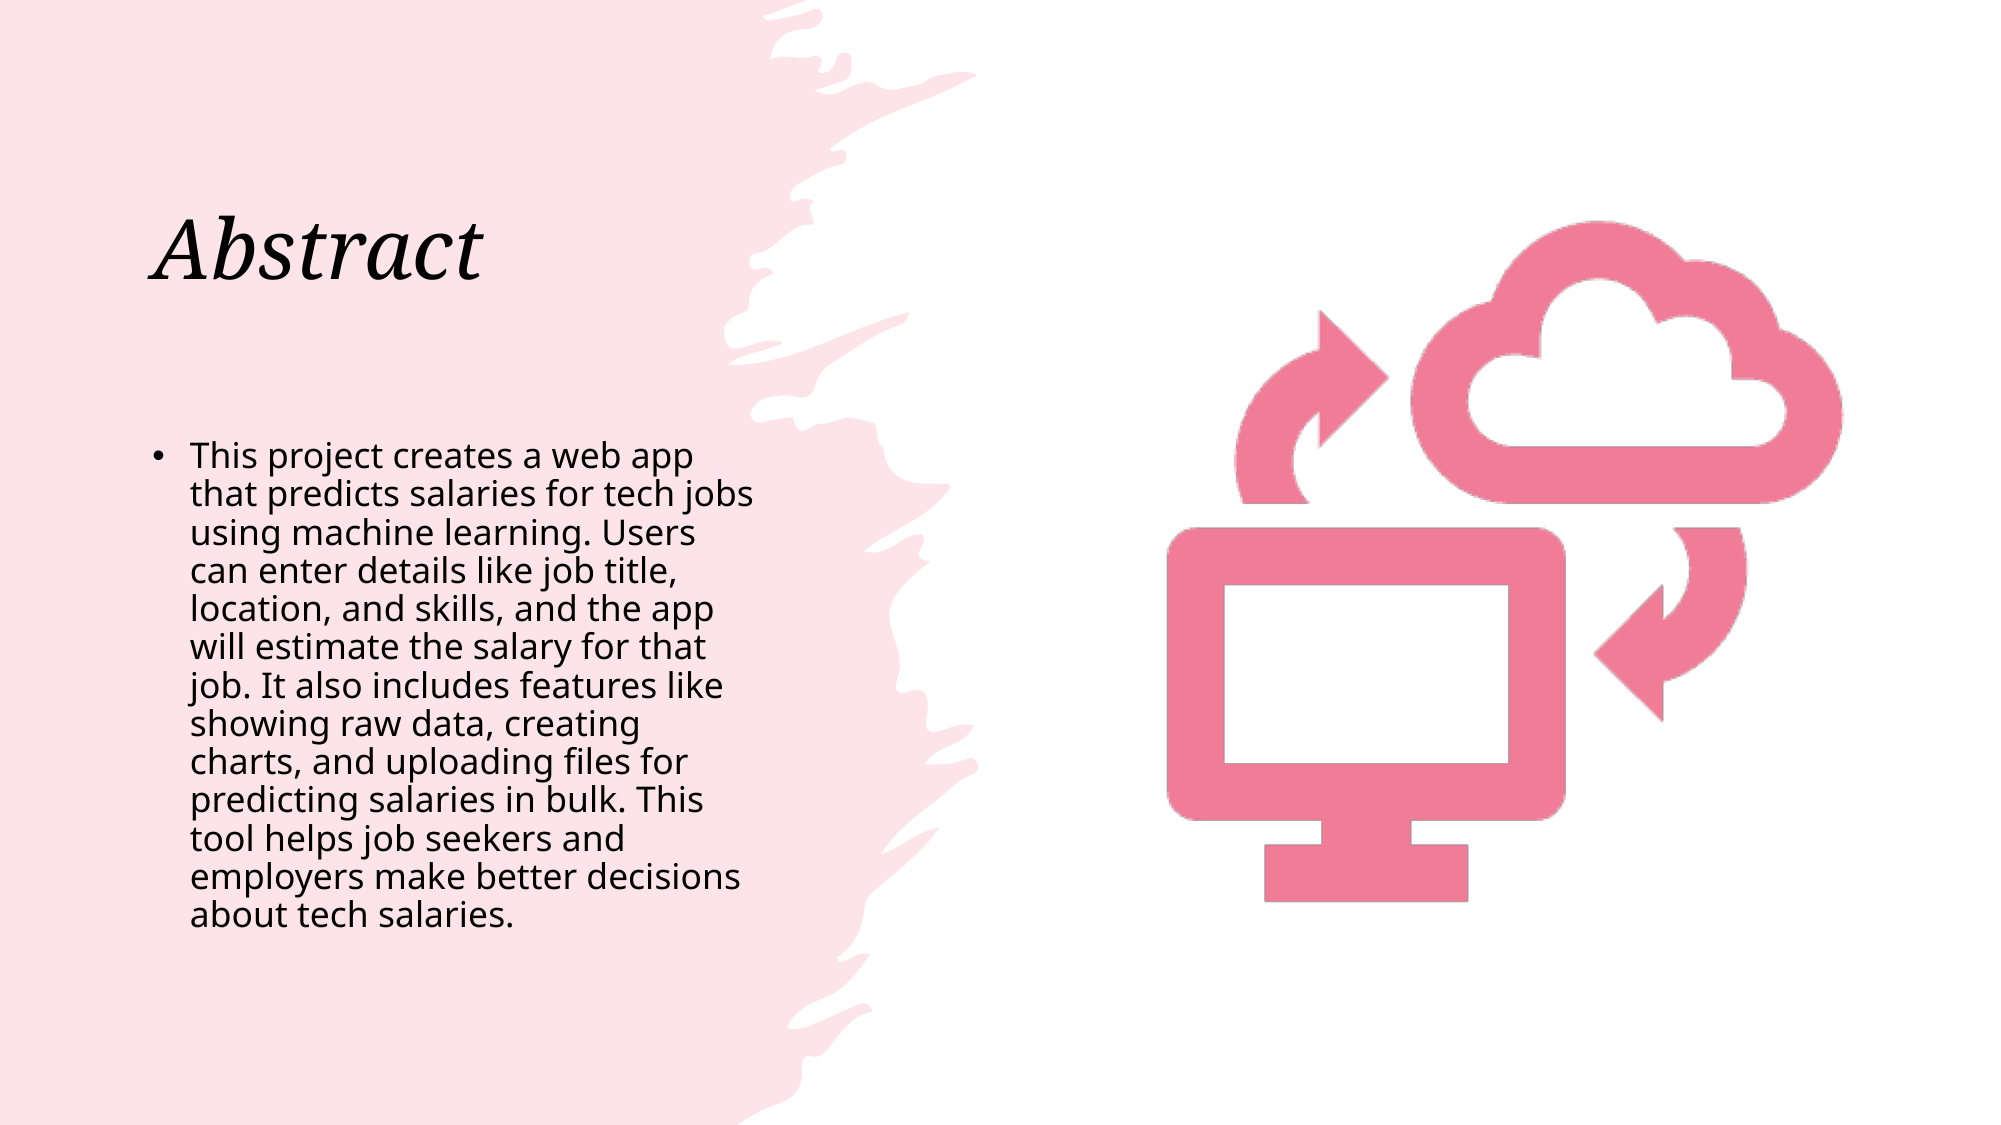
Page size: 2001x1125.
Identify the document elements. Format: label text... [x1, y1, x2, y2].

text_box [741, 0, 2000, 1125]
text_box [0, 0, 980, 1125]
picture [1115, 175, 1895, 955]
title Abstract [137, 105, 776, 401]
list This project creates a web app that predicts salaries for tech jobs using machine learning. Users can enter details like job title, location, and skills, and the app will estimate the salary for that job. It also includes features like showing raw data, creating charts, and uploading files for predicting salaries in bulk. This tool helps job seekers and employers make better decisions about tech salaries. [137, 430, 776, 1014]
